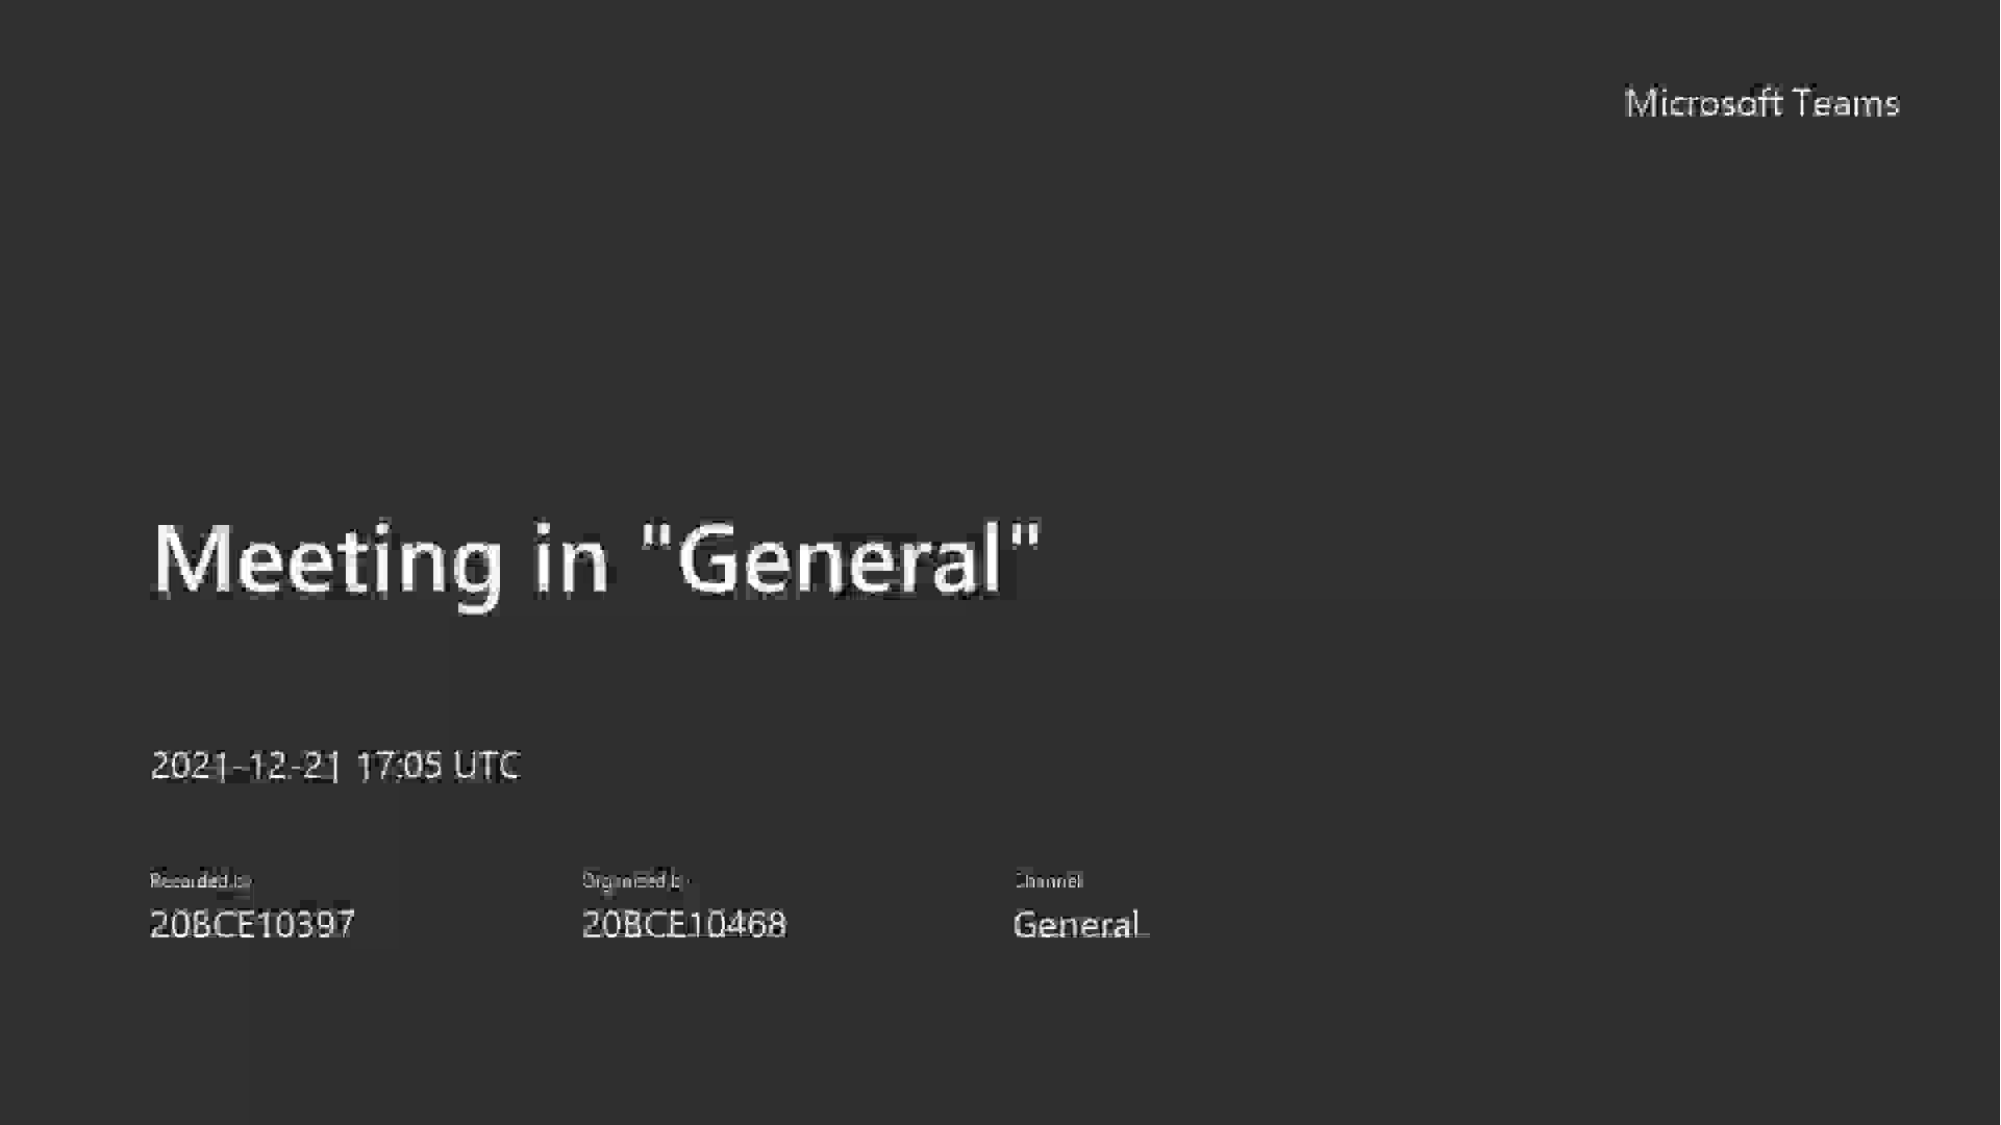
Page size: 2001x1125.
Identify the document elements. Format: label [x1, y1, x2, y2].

text_box [0, 0, 2000, 1125]
